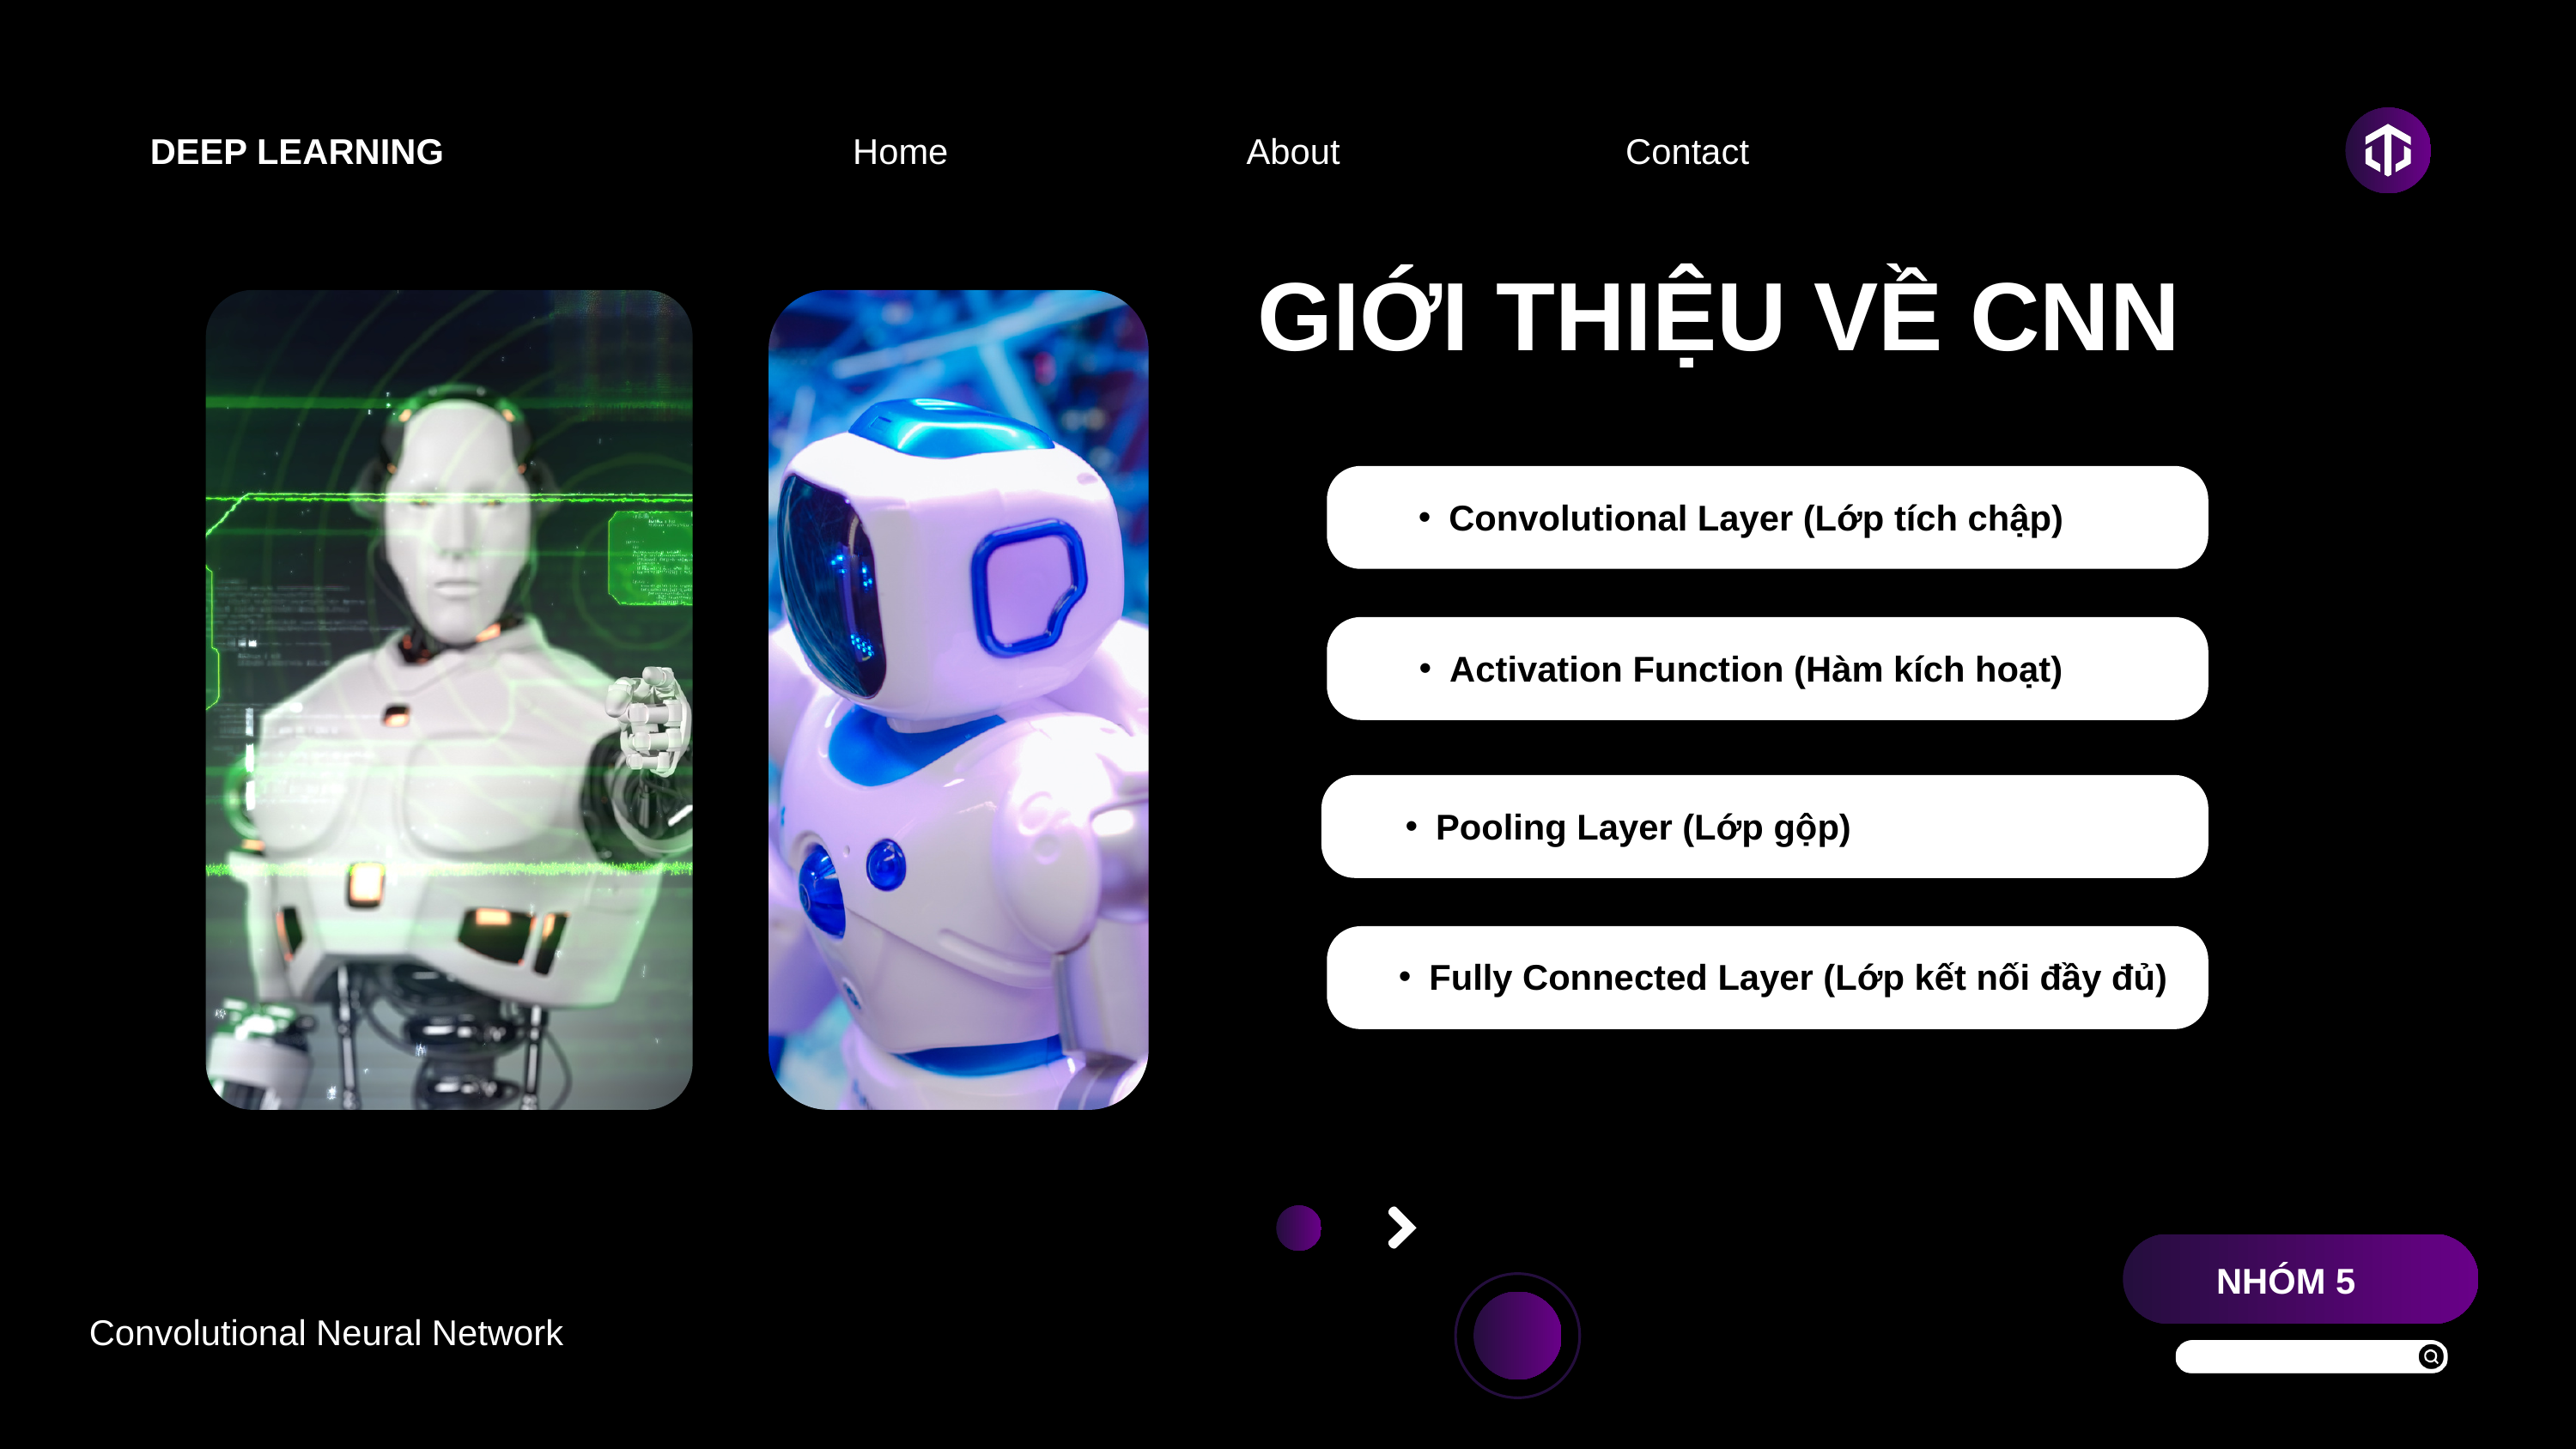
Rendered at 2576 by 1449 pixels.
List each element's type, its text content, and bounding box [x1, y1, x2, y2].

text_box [2345, 107, 2432, 194]
text_box [1385, 1203, 1417, 1252]
text_box About [1228, 121, 1359, 172]
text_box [1321, 774, 2209, 878]
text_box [1327, 616, 2208, 720]
text_box [2175, 1340, 2448, 1373]
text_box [1327, 925, 2208, 1030]
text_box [1275, 1205, 1322, 1252]
text_box Contact [1609, 121, 1765, 172]
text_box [2123, 1234, 2479, 1325]
text_box DEEP LEARNING [149, 121, 494, 172]
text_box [768, 289, 1149, 1111]
text_box GIỚI THIỆU VỀ CNN [1257, 266, 2295, 371]
text_box Home [835, 121, 966, 172]
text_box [205, 289, 693, 1111]
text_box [1327, 465, 2208, 569]
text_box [1455, 1273, 1580, 1398]
text_box Convolutional Neural Network [88, 1302, 769, 1353]
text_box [1473, 1291, 1562, 1380]
